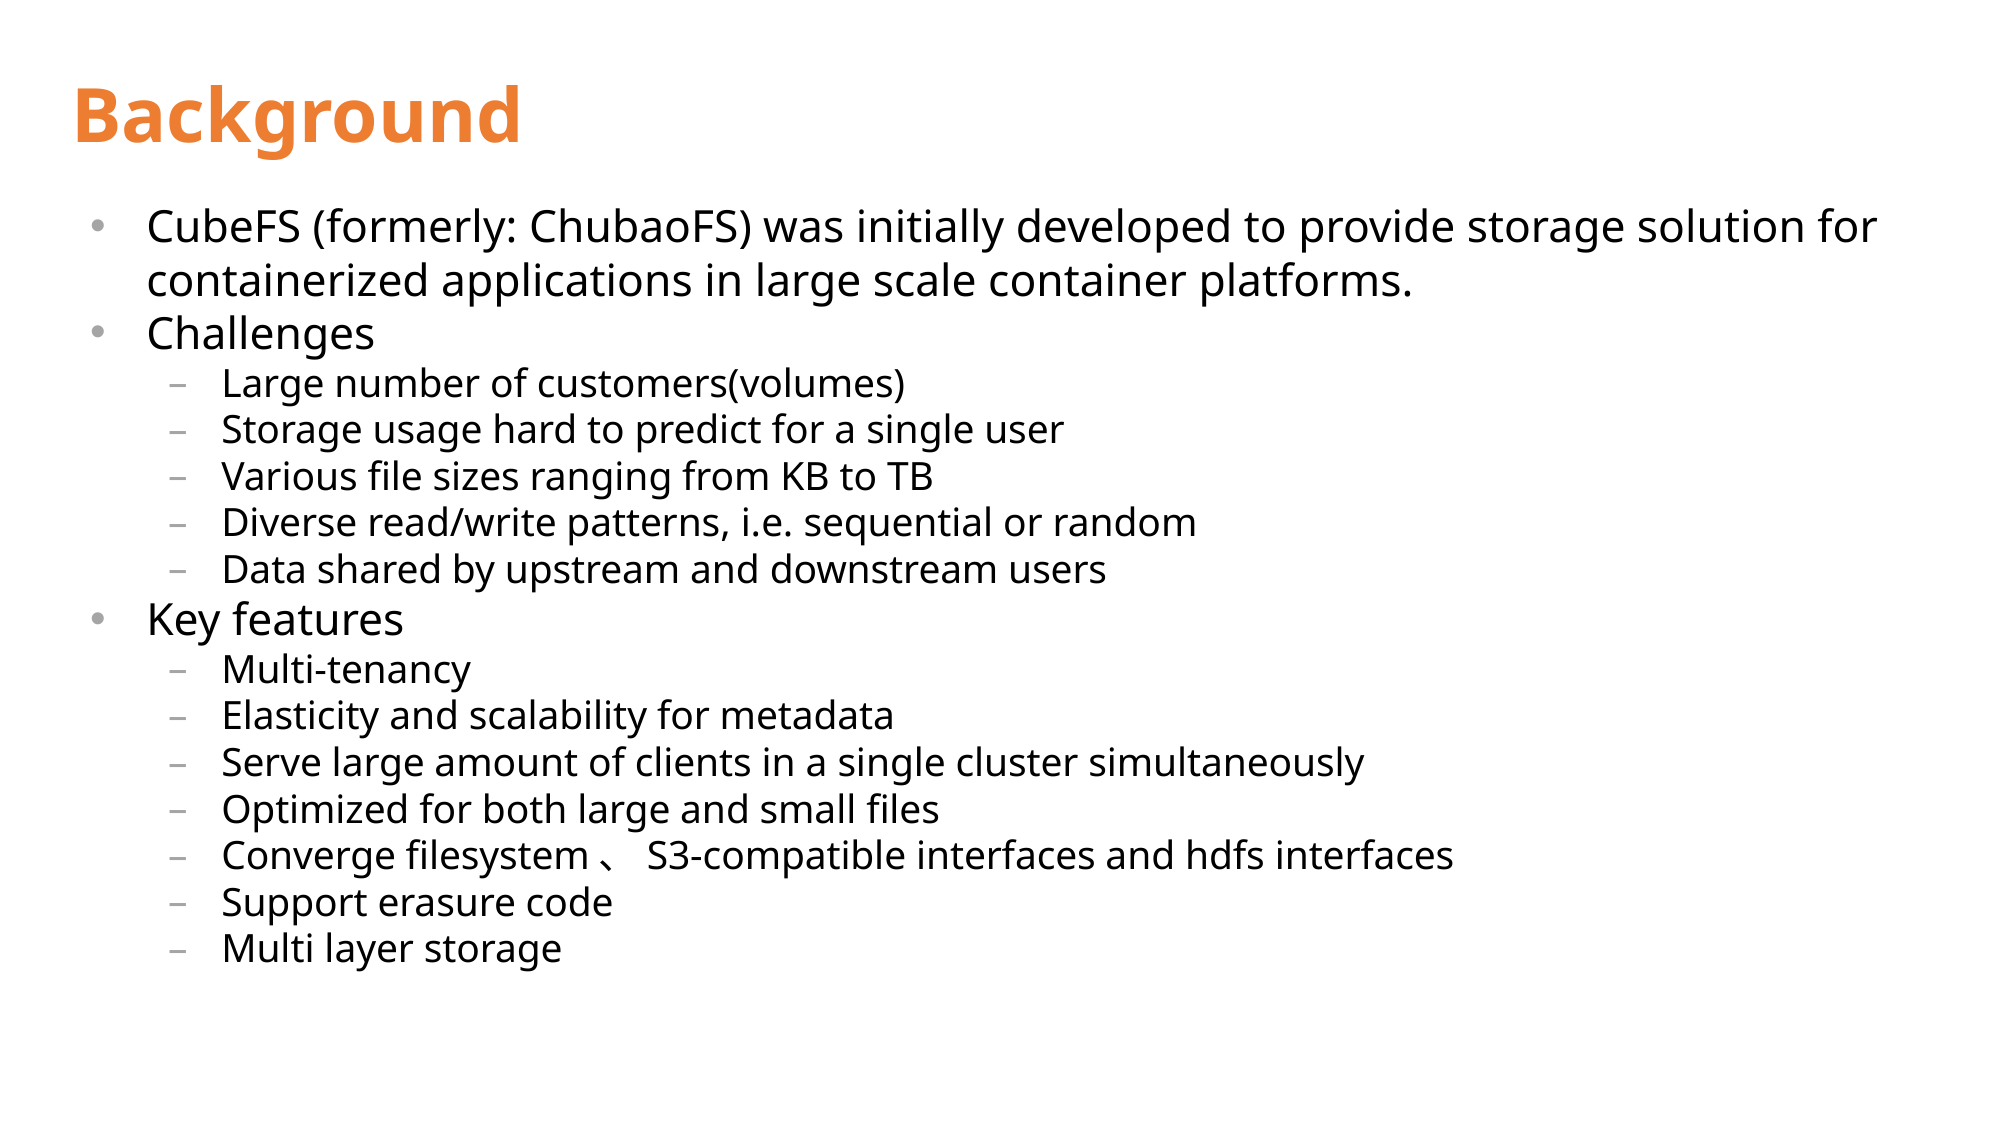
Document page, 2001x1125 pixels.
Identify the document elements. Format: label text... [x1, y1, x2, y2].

title Background [56, 70, 1944, 168]
list CubeFS (formerly: ChubaoFS) was initially developed to provide storage solution for containerized applications in large scale container platforms. Challenges Large number of customers(volumes) Storage usage hard to predict for a single user Various file sizes ranging from KB to TB Diverse read/write patterns, i.e. sequential or random Data shared by upstream and downstream users Key features Multi-tenancy Elasticity and scalability for metadata Serve large amount of clients in a single cluster simultaneously Optimized for both large and small files Converge filesystem、S3-compatible interfaces and hdfs interfaces Support erasure code Multi layer storage [56, 183, 1944, 974]
